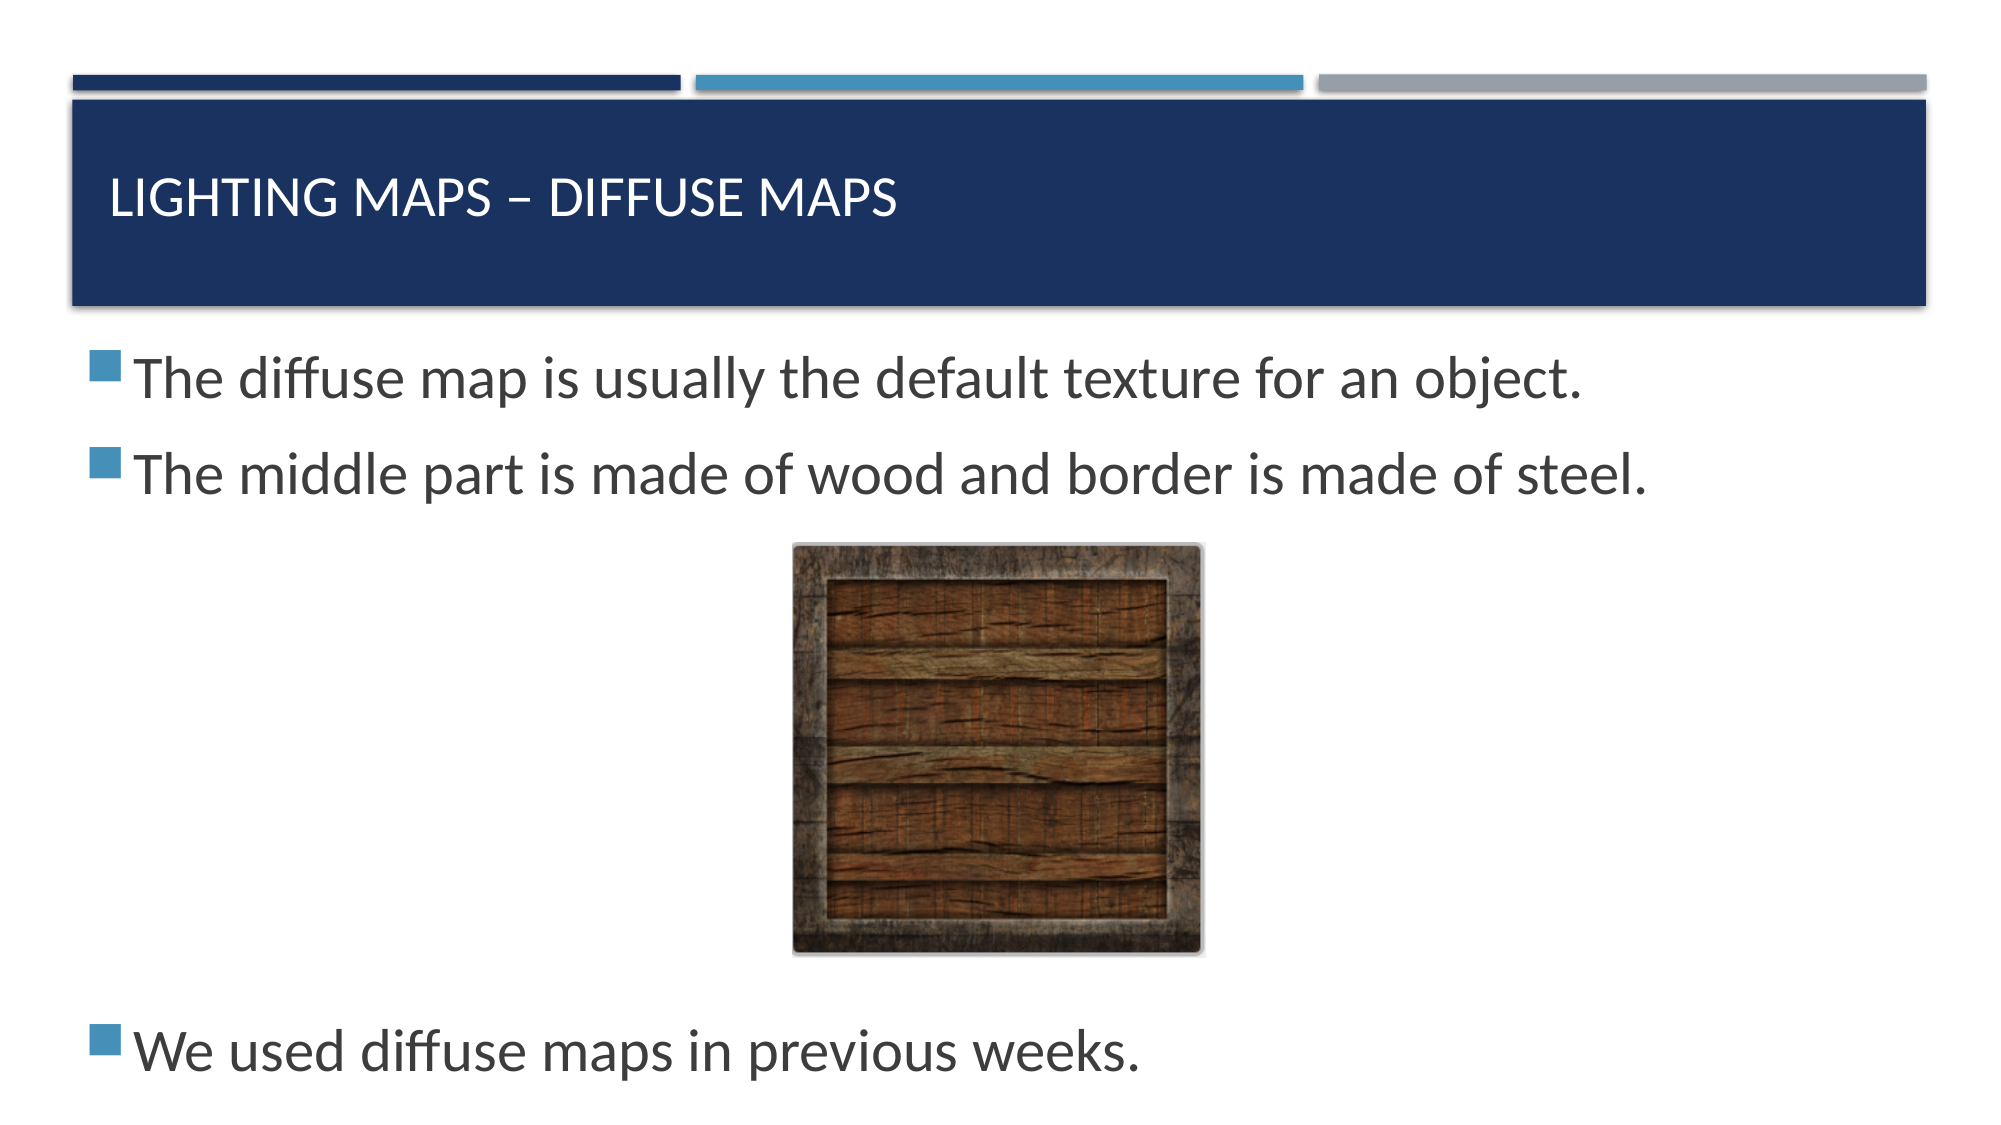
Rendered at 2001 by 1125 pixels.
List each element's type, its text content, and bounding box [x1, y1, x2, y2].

text_box The diffuse map is usually the default texture for an object. The middle part is made of wood and border is made of steel. We used diffuse maps in previous weeks. [69, 329, 1904, 1095]
picture [791, 541, 1207, 959]
title Lighting maps – diffuse maps [94, 119, 1904, 237]
